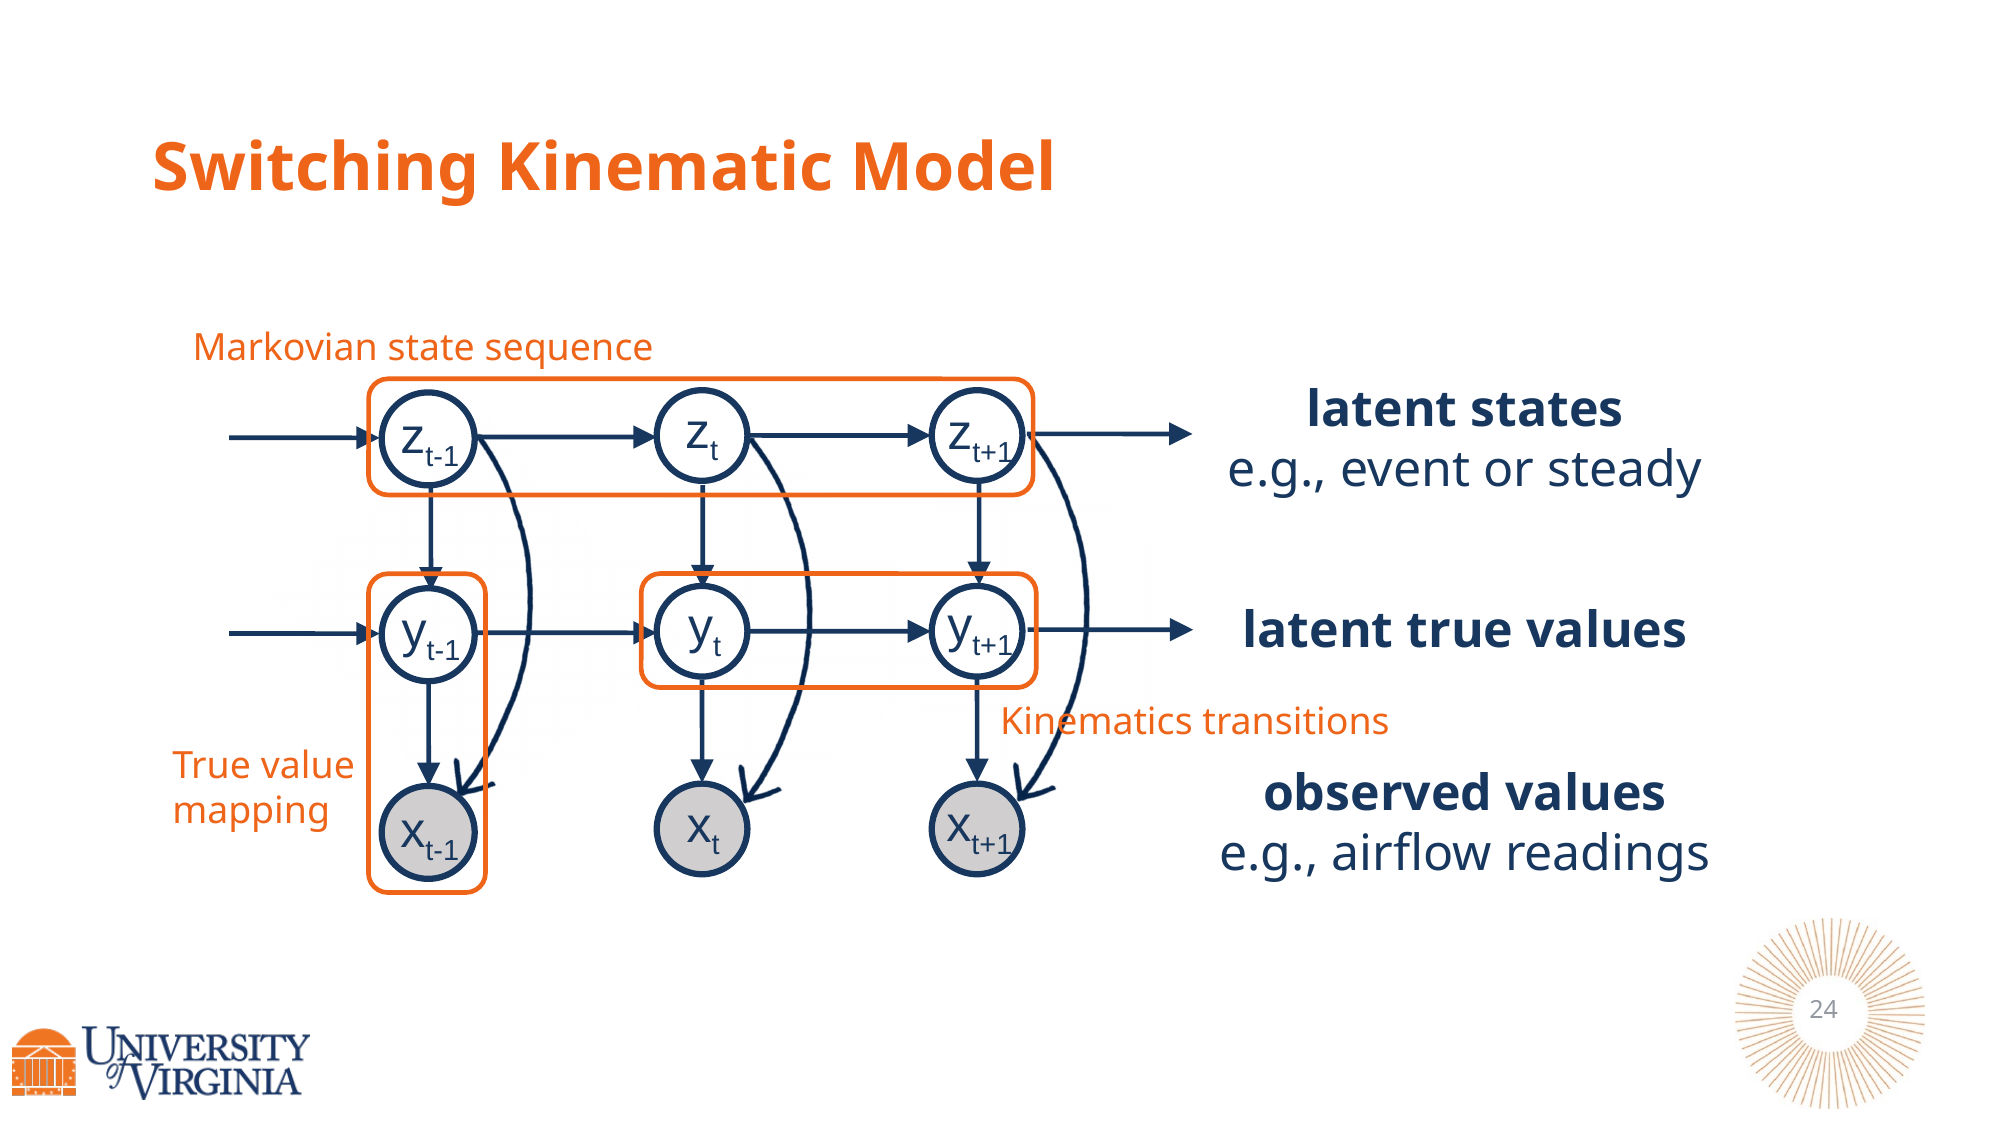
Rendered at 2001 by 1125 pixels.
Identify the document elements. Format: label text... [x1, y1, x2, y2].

slide_number 24 [1402, 980, 1853, 1041]
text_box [157, 573, 486, 893]
title Switching Kinematic Model [137, 59, 1863, 278]
text_box [656, 795, 671, 862]
text_box [679, 868, 725, 875]
text_box observed values e.g., airflow readings [1204, 752, 1726, 888]
text_box latent true values [1395, 589, 1703, 665]
picture [333, 468, 1175, 779]
text_box [735, 797, 748, 860]
text_box latent states e.g., event or steady [1171, 368, 1759, 504]
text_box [177, 315, 1034, 495]
text_box xt+1 [931, 784, 1028, 868]
picture [1735, 918, 1925, 1109]
text_box xt [671, 784, 735, 868]
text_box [641, 573, 1395, 751]
text_box [954, 868, 1001, 875]
